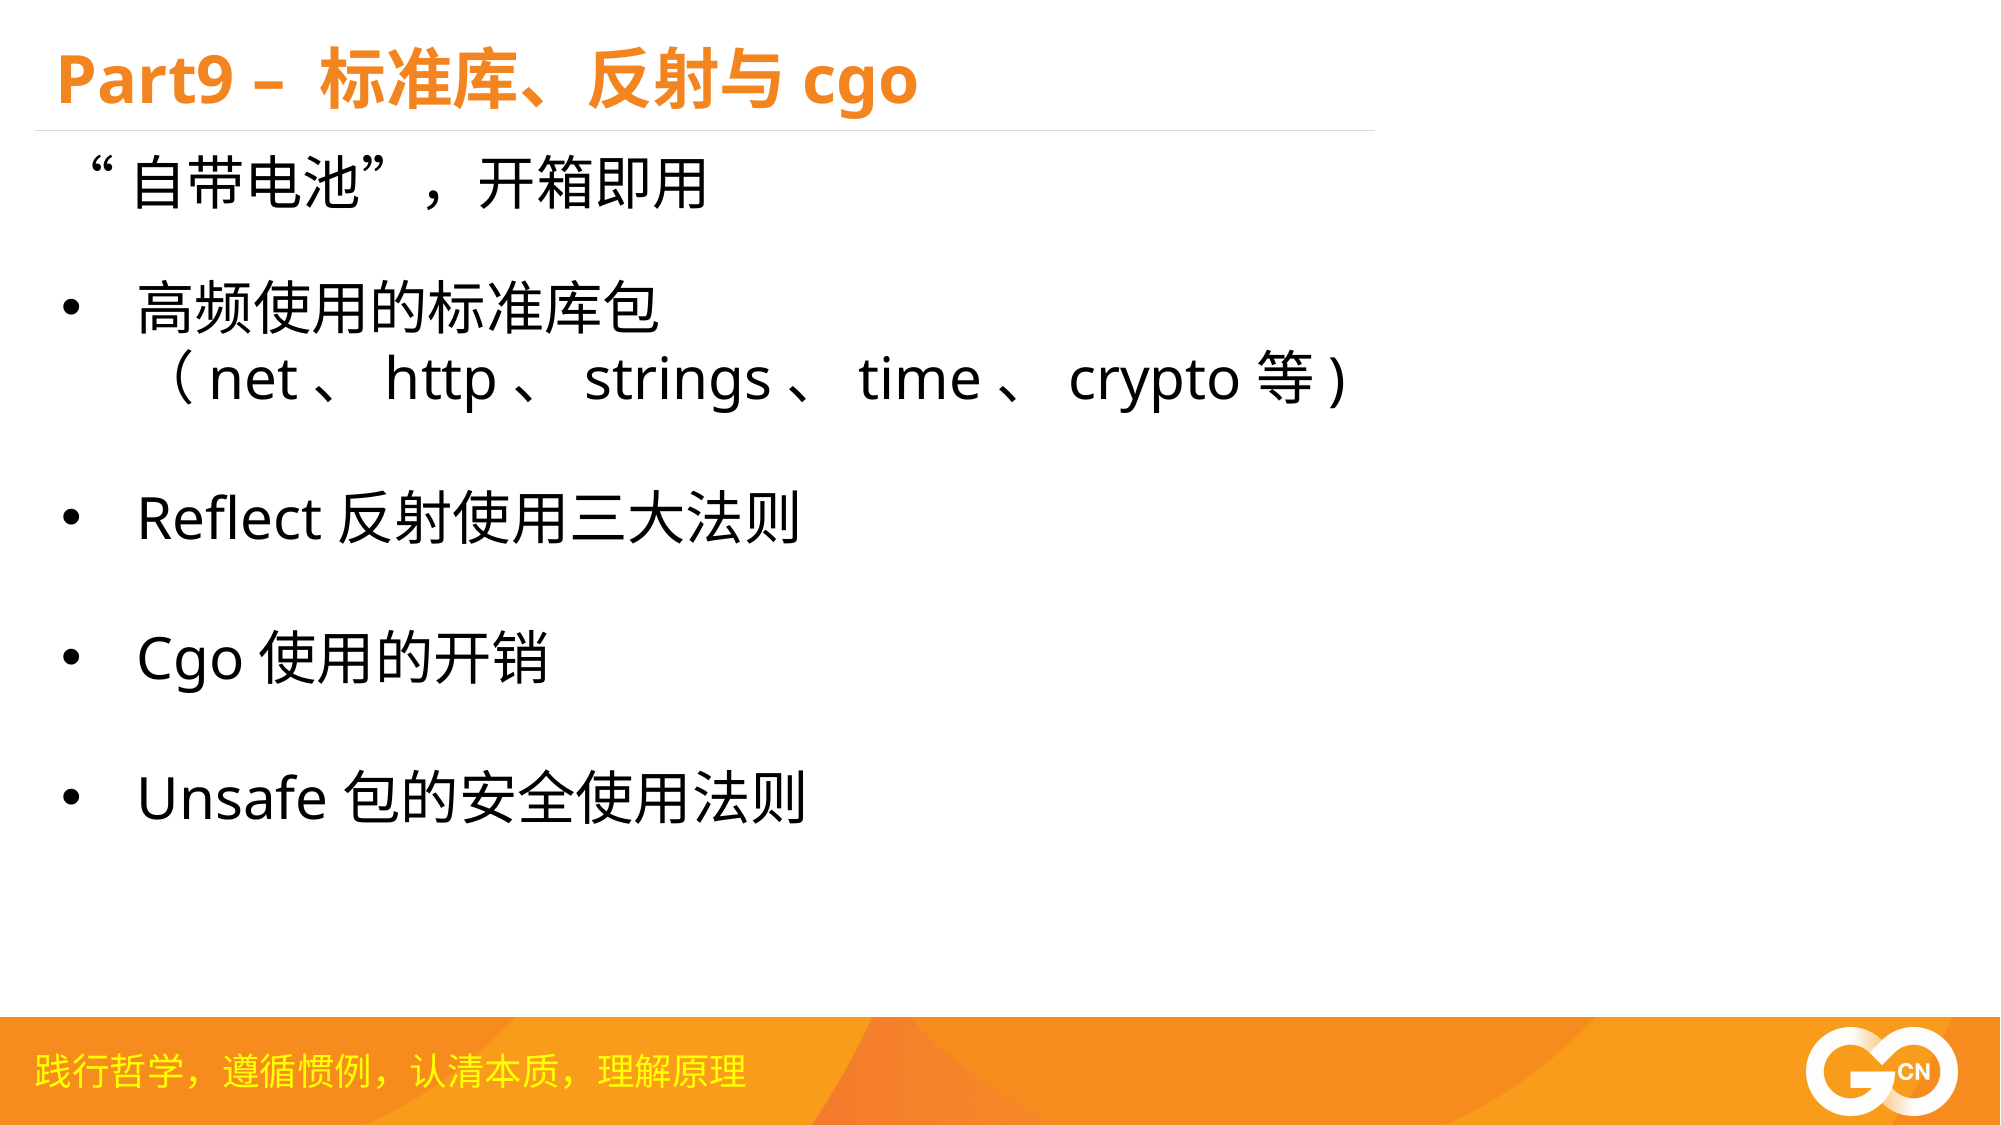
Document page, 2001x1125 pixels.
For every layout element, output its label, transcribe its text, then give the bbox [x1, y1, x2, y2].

text_box Part9 – 标准库、反射与cgo [48, 28, 928, 124]
text_box 高频使用的标准库包（net、http、strings、time、crypto等) Reflect反射使用三大法则 Cgo使用的开销 Unsafe包的安全使用法则 [54, 263, 1358, 839]
picture [0, 1017, 2000, 1125]
text_box 践行哲学，遵循惯例，认清本质，理解原理 [19, 1033, 927, 1109]
text_box “自带电池”，开箱即用 [48, 139, 1128, 225]
